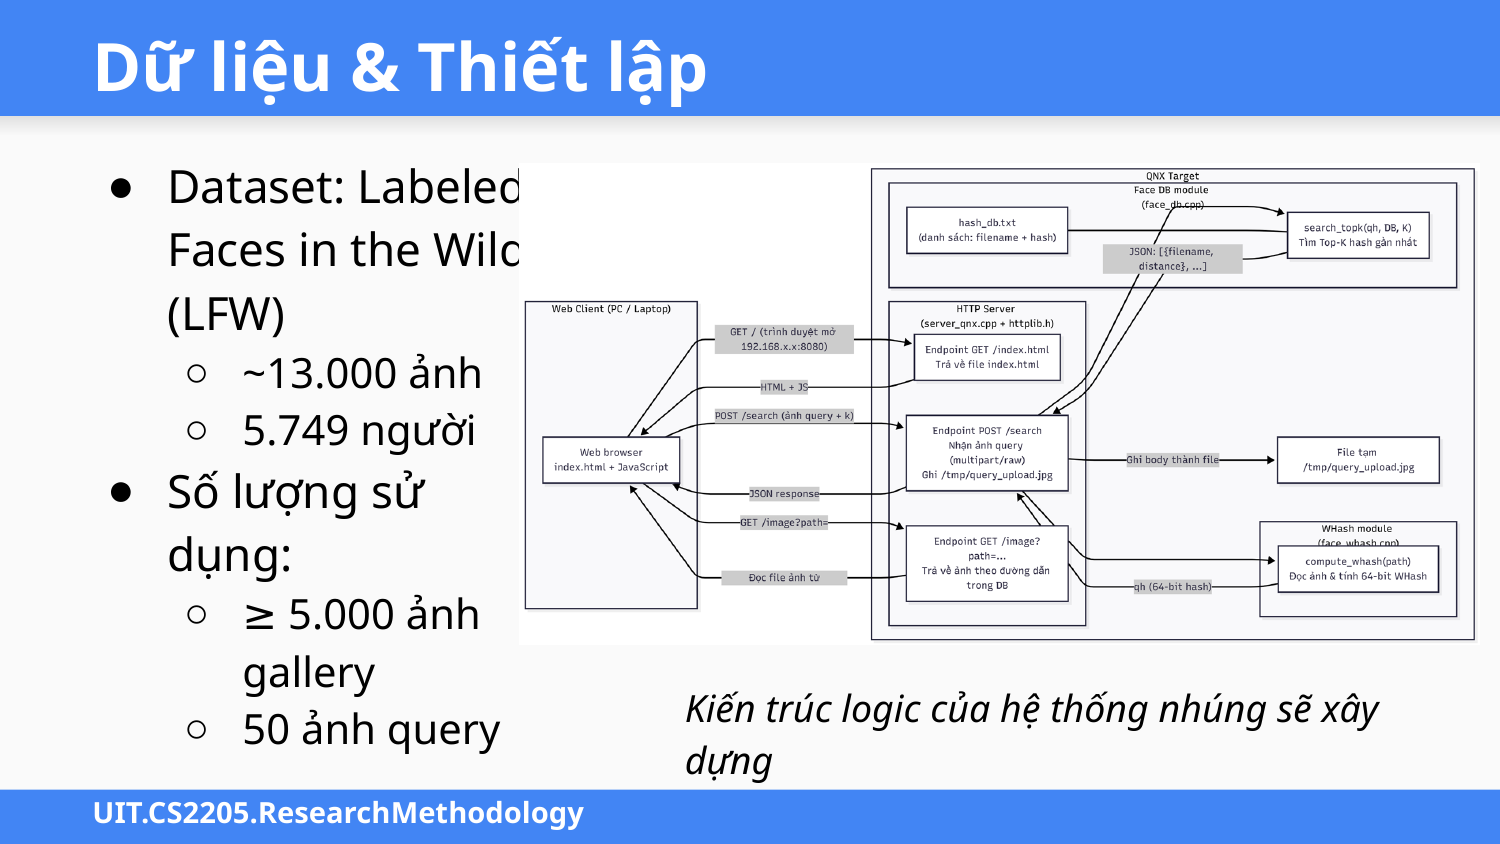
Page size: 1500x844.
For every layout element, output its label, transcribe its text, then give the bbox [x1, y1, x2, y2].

list Dataset: Labeled Faces in the Wild (LFW) ~13.000 ảnh 5.749 người Số lượng sử dụng: ≥ 5.000 ảnh gallery 50 ảnh query [77, 134, 550, 776]
picture [519, 162, 1480, 645]
title Dữ liệu & Thiết lập [77, 9, 1427, 120]
list Kiến trúc logic của hệ thống nhúng sẽ xây dựng [519, 663, 1480, 741]
